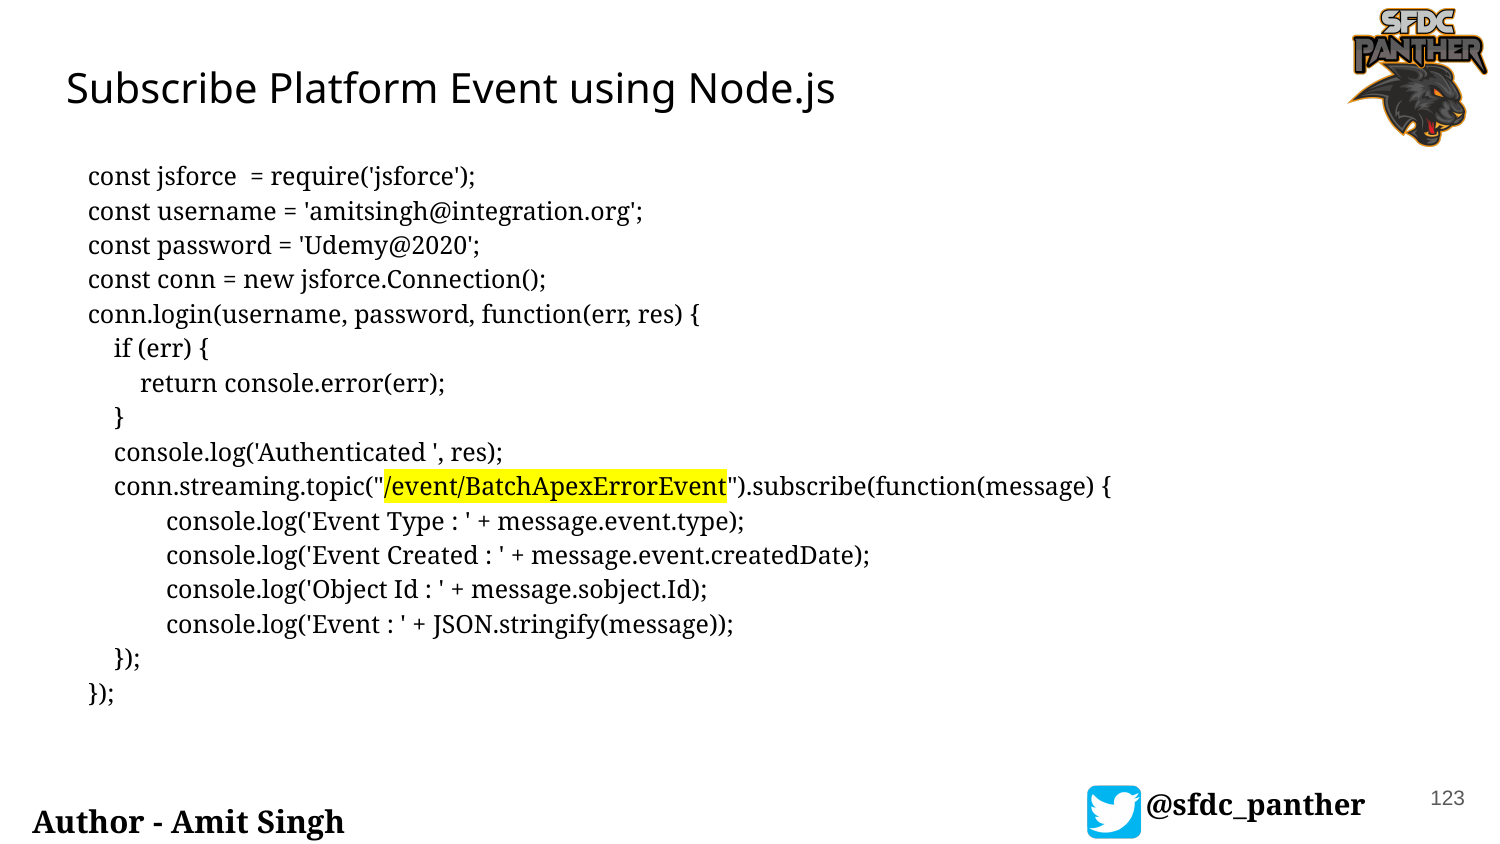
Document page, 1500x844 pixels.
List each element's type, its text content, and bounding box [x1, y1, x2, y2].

list const jsforce = require('jsforce'); const username = 'amitsingh@integration.org'; const password = 'Udemy@2020'; const conn = new jsforce.Connection(); conn.login(username, password, function(err, res) { if (err) { return console.error(err); } console.log('Authenticated ', res); conn.streaming.topic("/event/BatchApexErrorEvent").subscribe(function(message) { console.log('Event Type : ' + message.event.type); console.log('Event Created : ' + message.event.createdDate); console.log('Object Id : ' + message.sobject.Id); console.log('Event : ' + JSON.stringify(message)); }); }); [51, 141, 1449, 797]
picture [1085, 797, 1144, 842]
slide_number 123 [1389, 764, 1480, 830]
title Subscribe Platform Event using Node.js [51, 47, 1449, 141]
picture [1347, 8, 1488, 147]
picture [1092, 797, 1137, 832]
